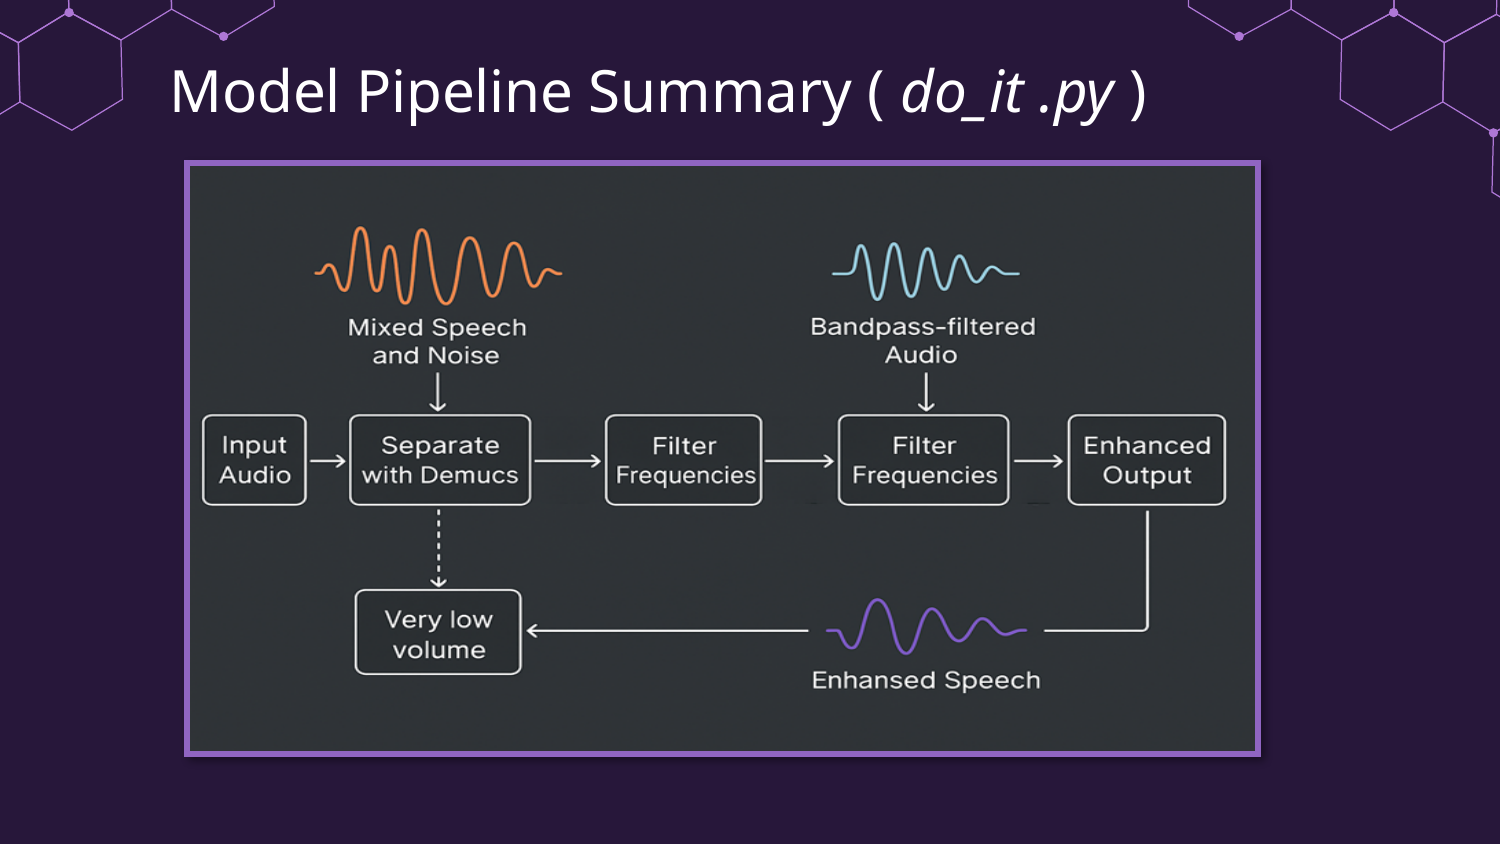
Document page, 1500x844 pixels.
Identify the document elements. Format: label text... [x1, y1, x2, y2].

title Model Pipeline Summary ( do_it .py ) [154, 39, 1346, 166]
picture [189, 165, 1256, 752]
